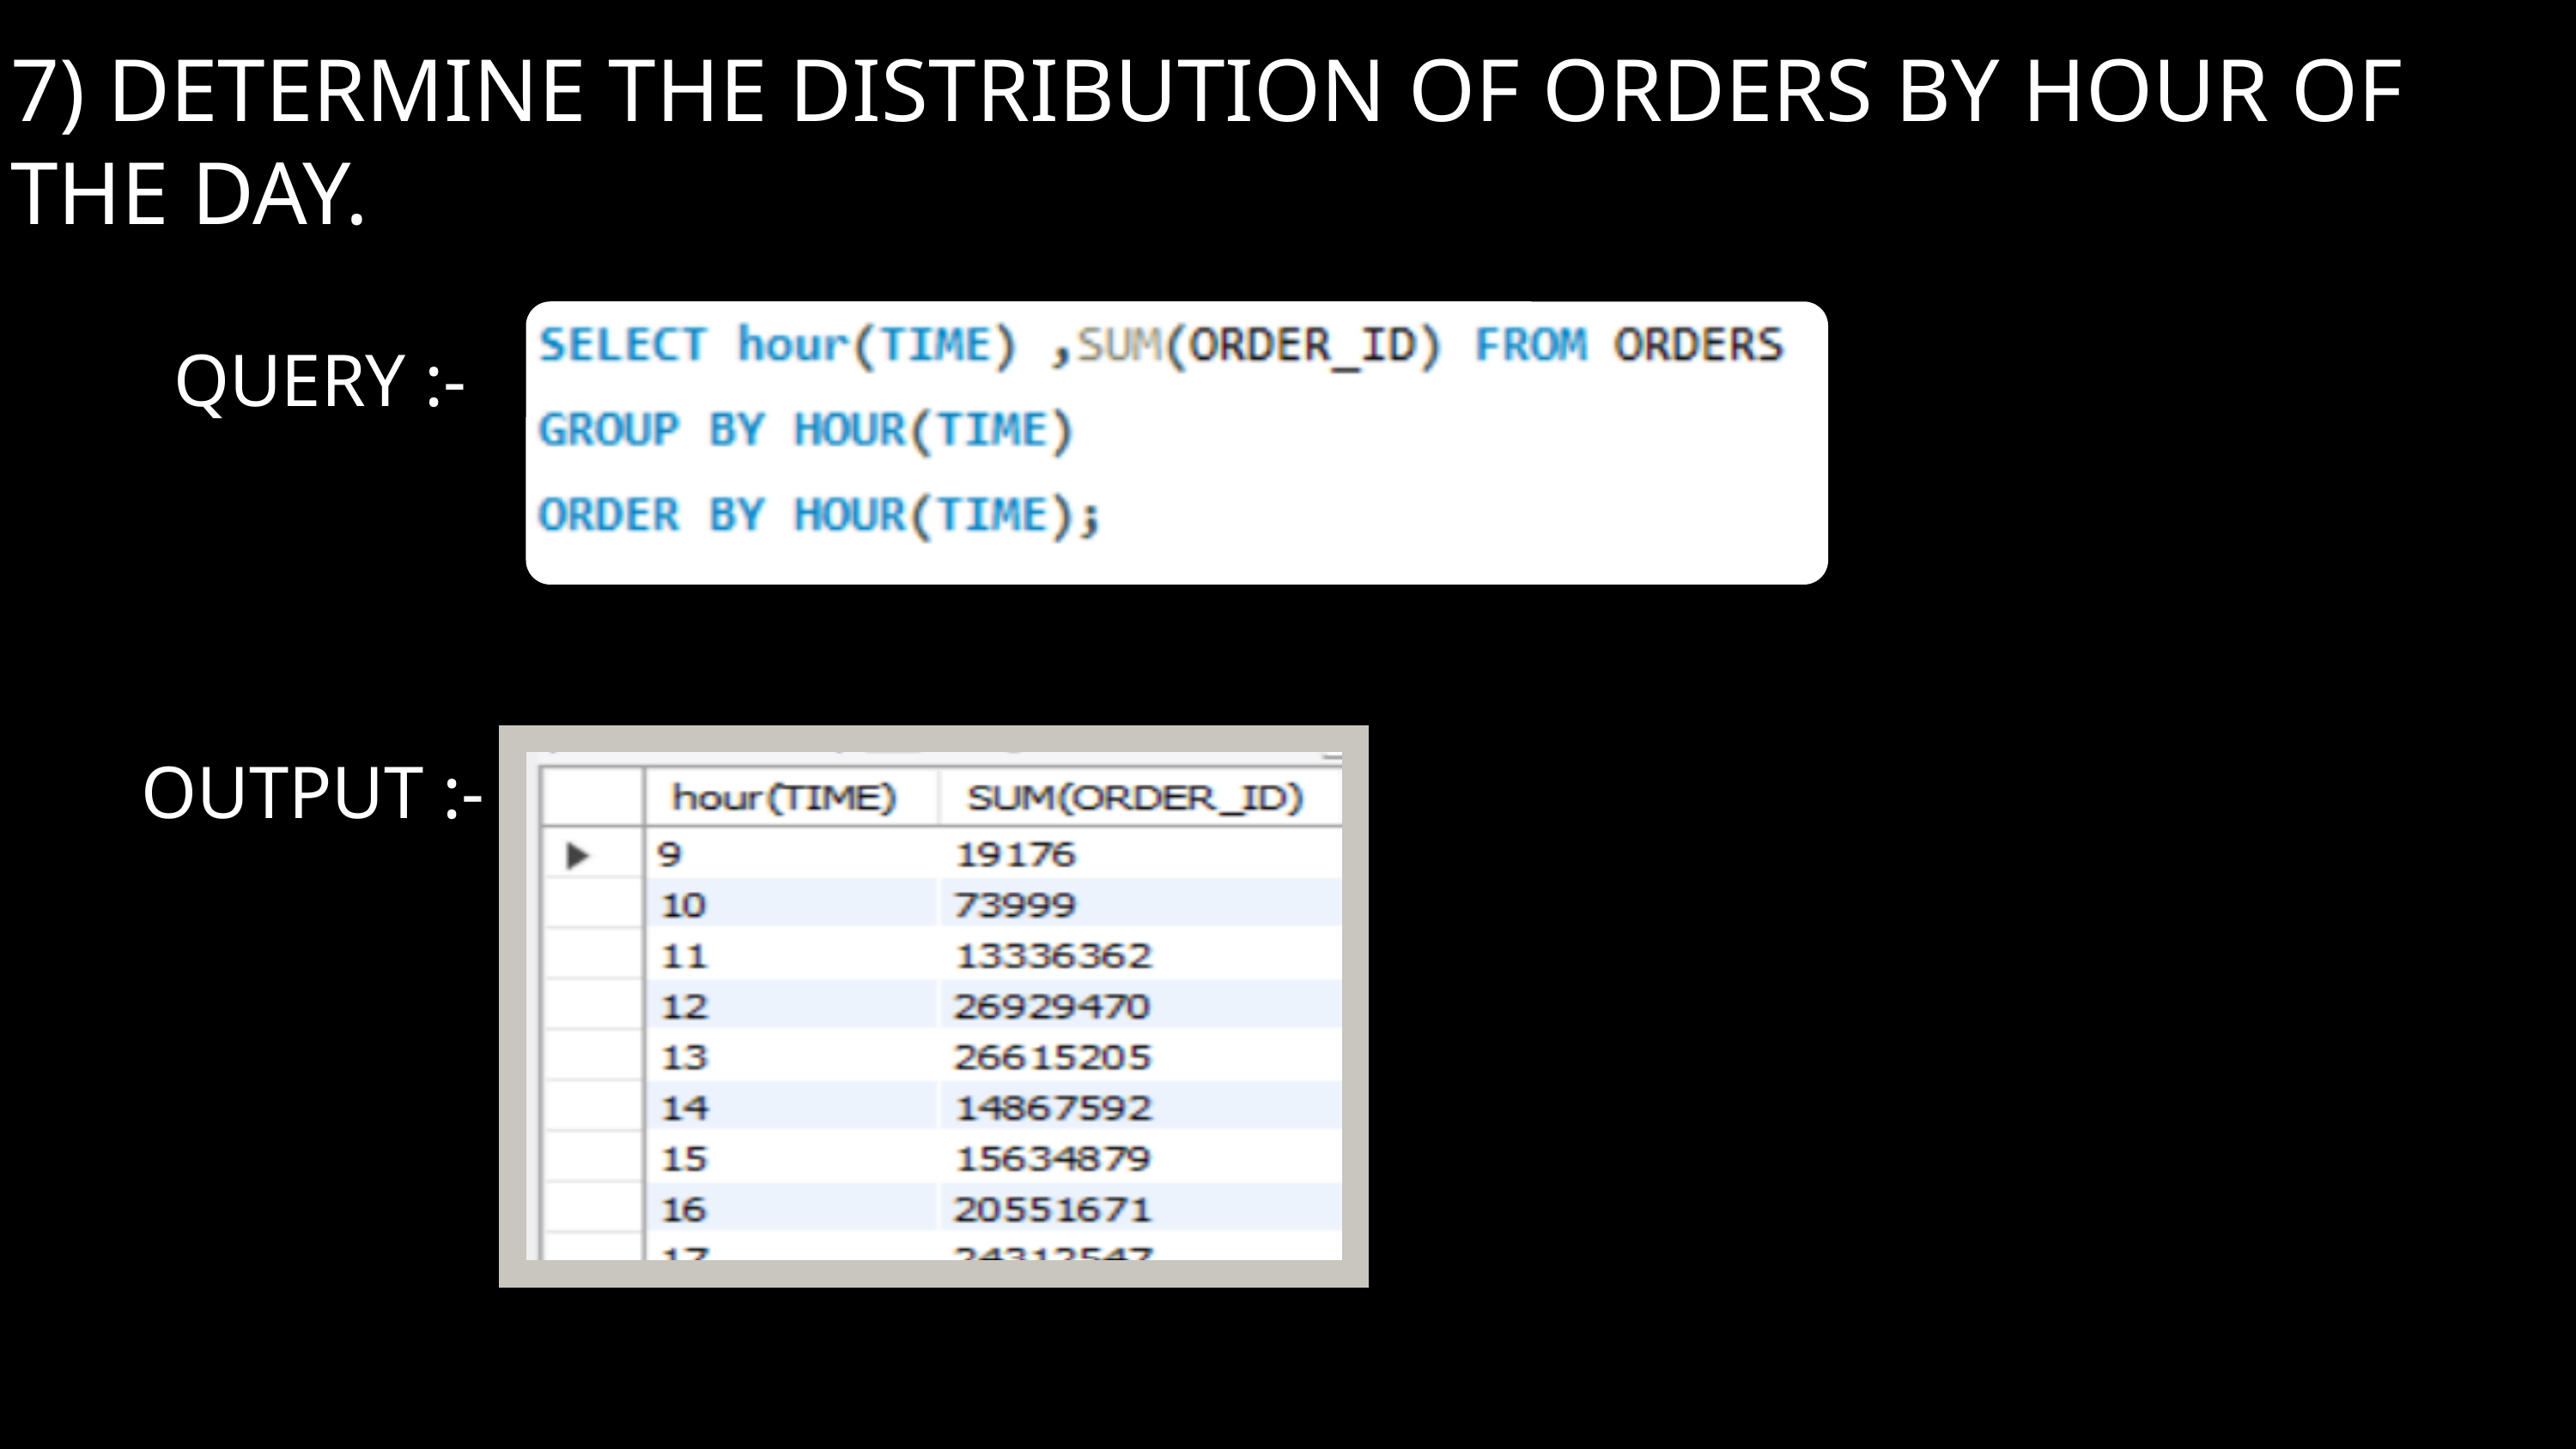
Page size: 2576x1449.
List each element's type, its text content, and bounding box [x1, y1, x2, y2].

text_box QUERY :- [161, 328, 526, 427]
picture [526, 751, 1342, 1261]
text_box OUTPUT :- [128, 741, 477, 840]
picture [526, 300, 1829, 585]
title 7) Determine the distribution of orders by hour of the day. [0, 15, 2576, 263]
